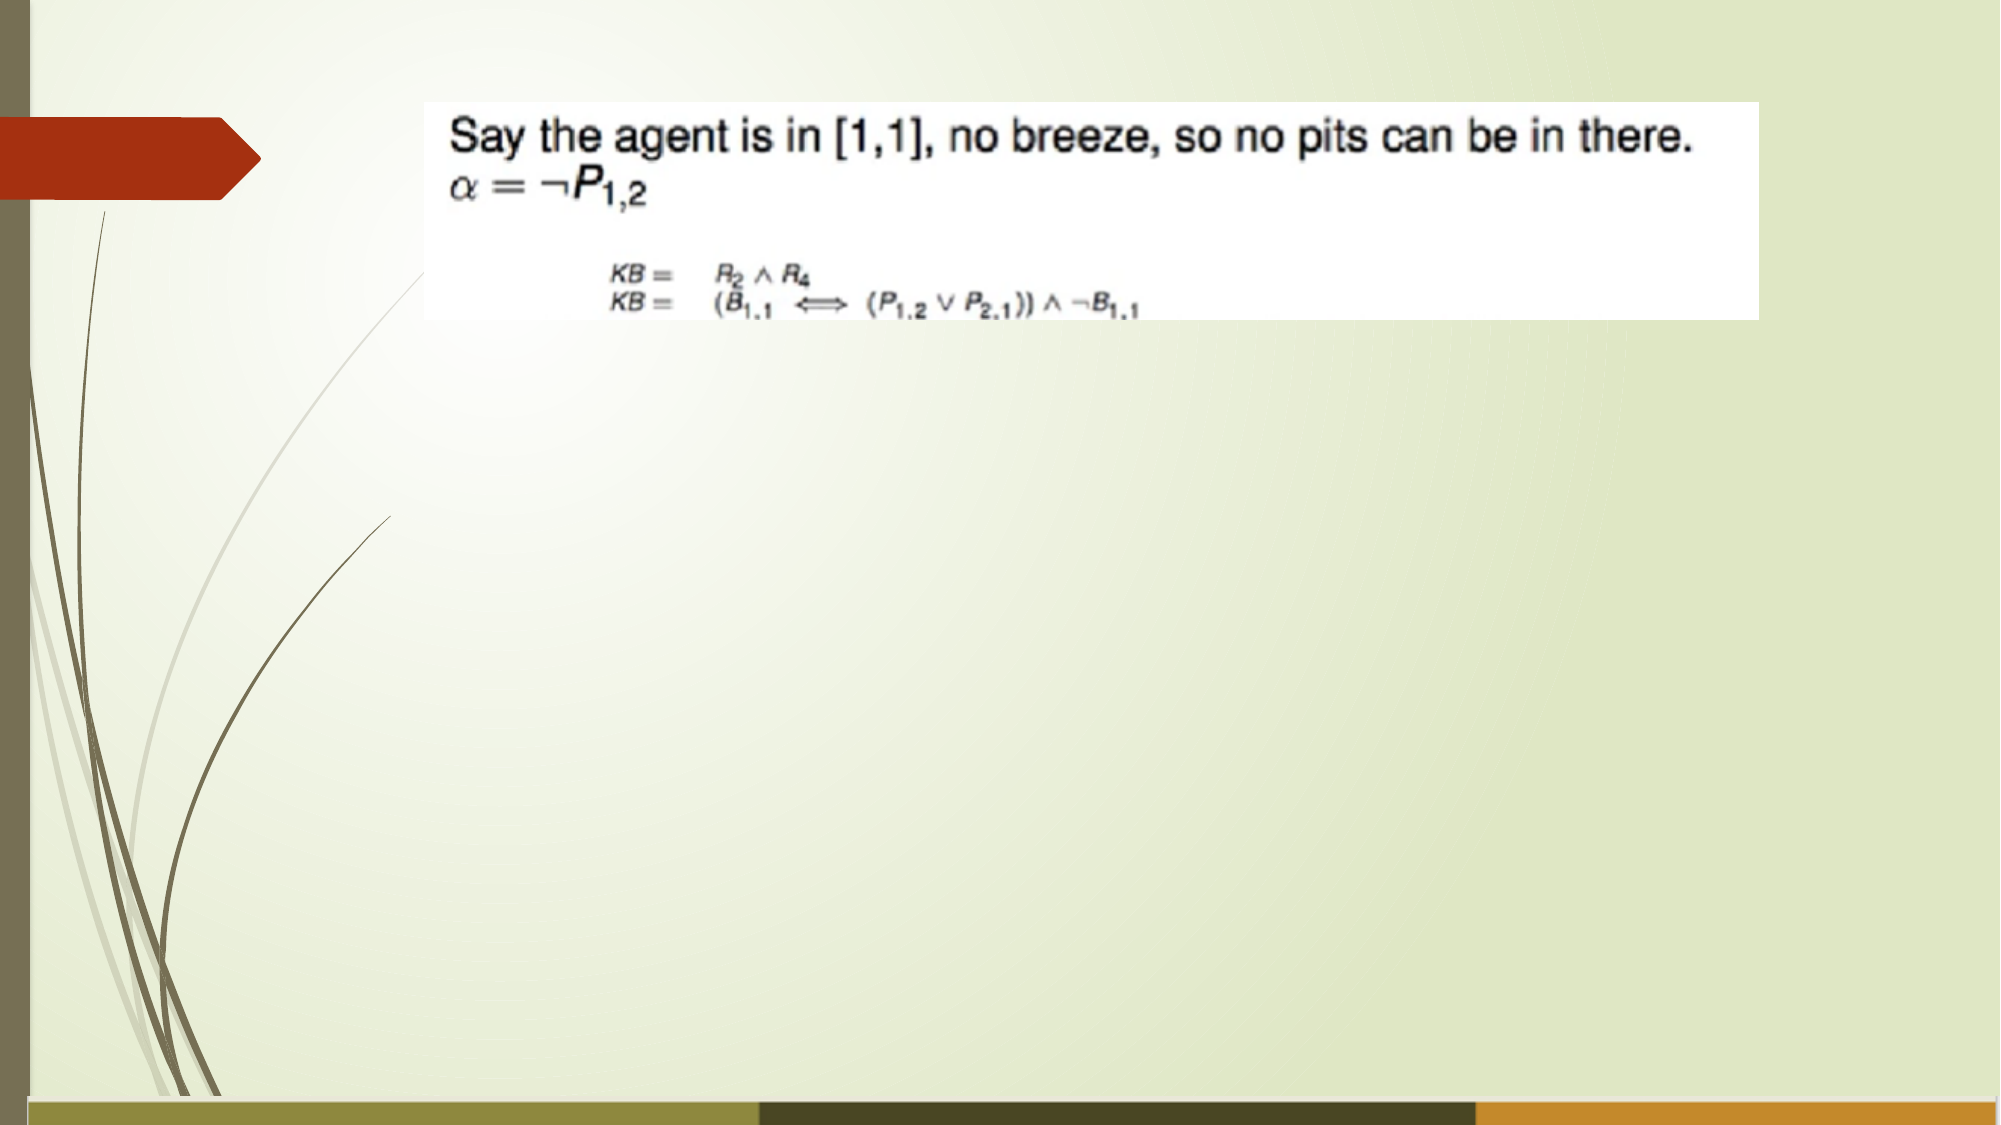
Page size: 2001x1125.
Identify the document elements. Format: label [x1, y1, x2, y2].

picture [27, 1096, 2000, 1125]
picture [424, 102, 1760, 321]
